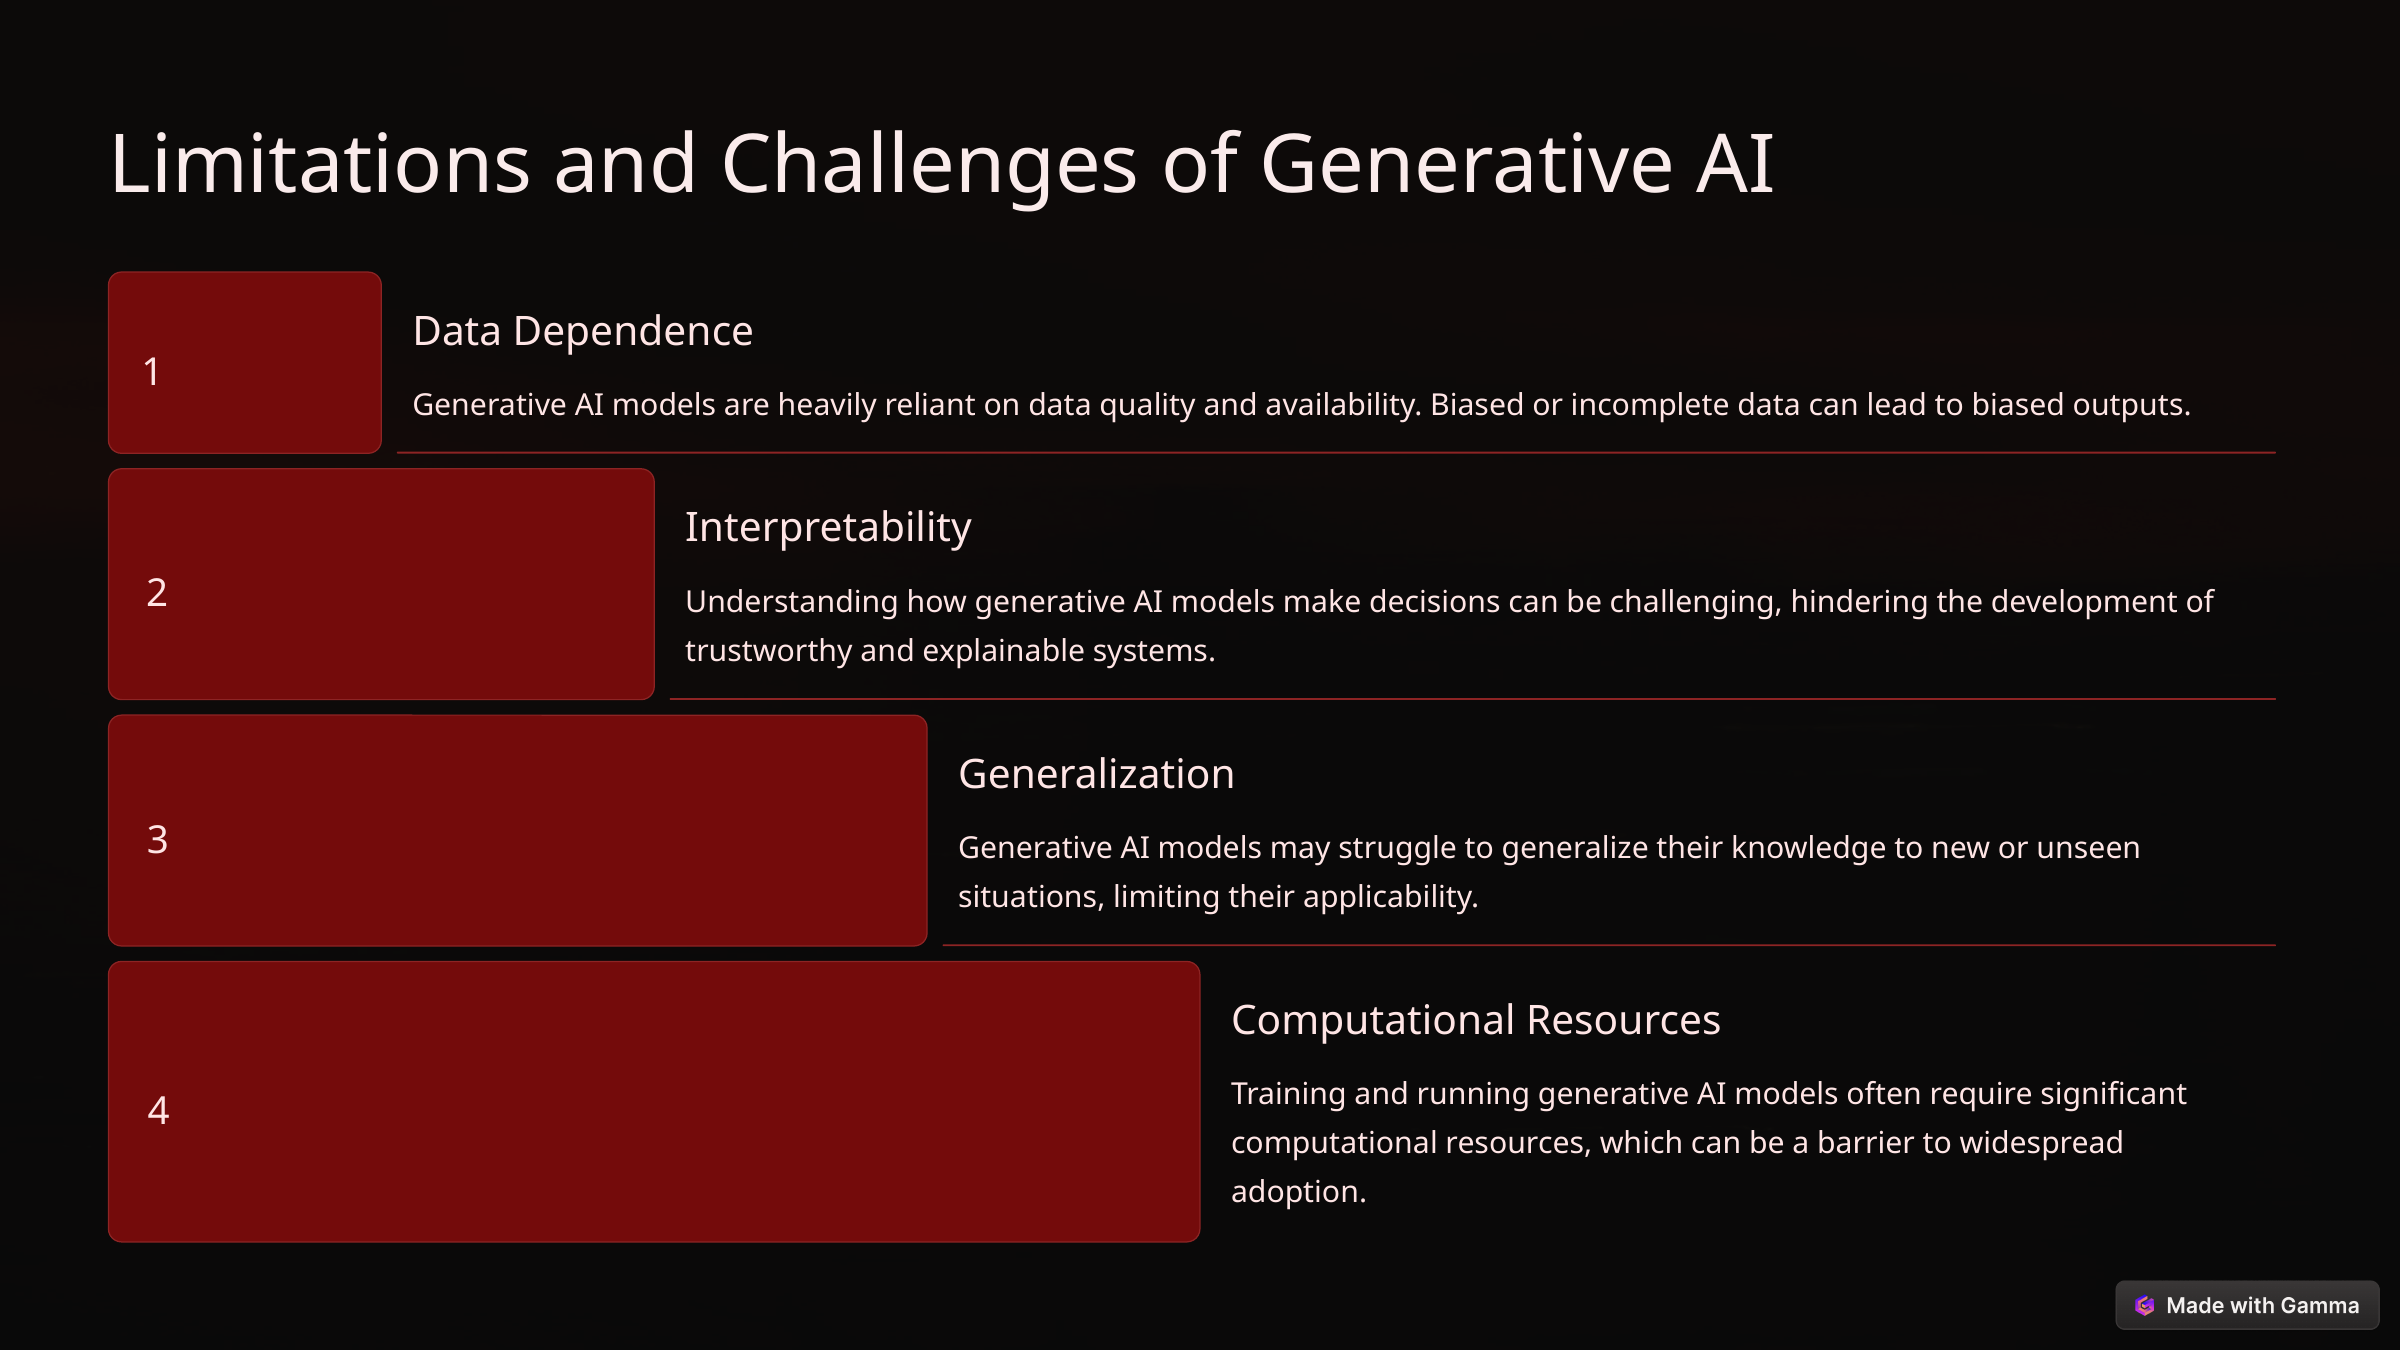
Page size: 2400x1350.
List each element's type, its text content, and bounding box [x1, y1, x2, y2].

text_box Understanding how generative AI models make decisions can be challenging, hindering the development of trustworthy and explainable systems. [685, 569, 2261, 669]
text_box [108, 272, 382, 454]
text_box [108, 715, 928, 947]
text_box Limitations and Challenges of Generative AI [108, 108, 2230, 210]
text_box Generalization [958, 746, 1367, 798]
text_box 2 [140, 553, 174, 616]
text_box Interpretability [685, 499, 1094, 551]
picture [2106, 1271, 2389, 1339]
text_box Training and running generative AI models often require significant computational resources, which can be a barrier to widespread adoption. [1231, 1062, 2261, 1211]
text_box Generative AI models may struggle to generalize their knowledge to new or unseen situations, limiting their applicability. [958, 815, 2261, 915]
text_box 1 [140, 331, 164, 394]
text_box 4 [140, 1070, 177, 1133]
text_box [108, 468, 655, 700]
text_box Data Dependence [412, 303, 839, 354]
text_box 3 [140, 799, 175, 862]
text_box Computational Resources [1231, 992, 1859, 1044]
text_box [108, 961, 1200, 1242]
text_box Generative AI models are heavily reliant on data quality and availability. Biased or incomplete data can lead to biased outputs. [412, 372, 2213, 423]
